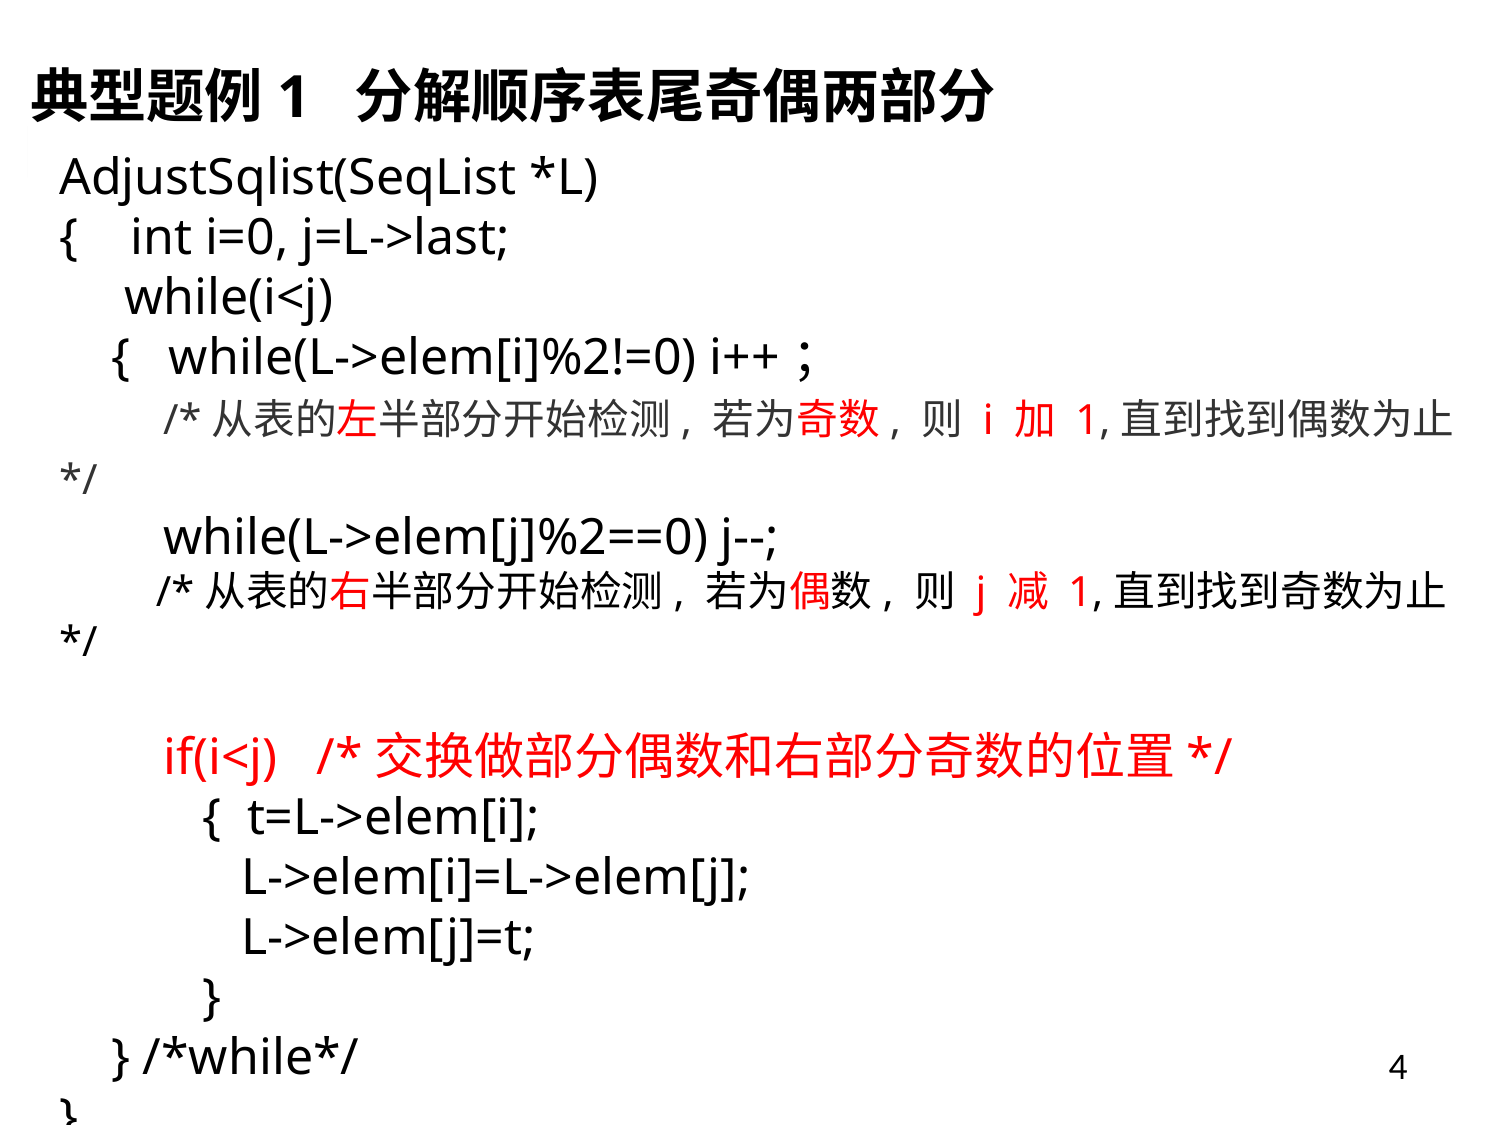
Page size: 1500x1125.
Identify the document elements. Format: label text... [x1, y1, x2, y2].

text_box 典型题例1 分解顺序表尾奇偶两部分 [15, 16, 1485, 137]
text_box [1373, 1034, 1500, 1095]
text_box AdjustSqlist(SeqList *L) { int i=0, j=L->last; while(i<j) { while(L->elem[i]%2!=0) i++； /*从表的左半部分开始检测, 若为奇数, 则 i 加 1,直到找到偶数为止*/ while(L->elem[j]%2==0) j--; /*从表的右半部分开始检测, 若为偶数, 则 j 减 1,直到找到奇数为止*/ if(i<j) /*交换做部分偶数和右部分奇数的位置*/ { t=L->elem[i]; L->elem[i]=L->elem[j]; L->elem[j]=t; } } /*while*/ } [44, 137, 1485, 1125]
